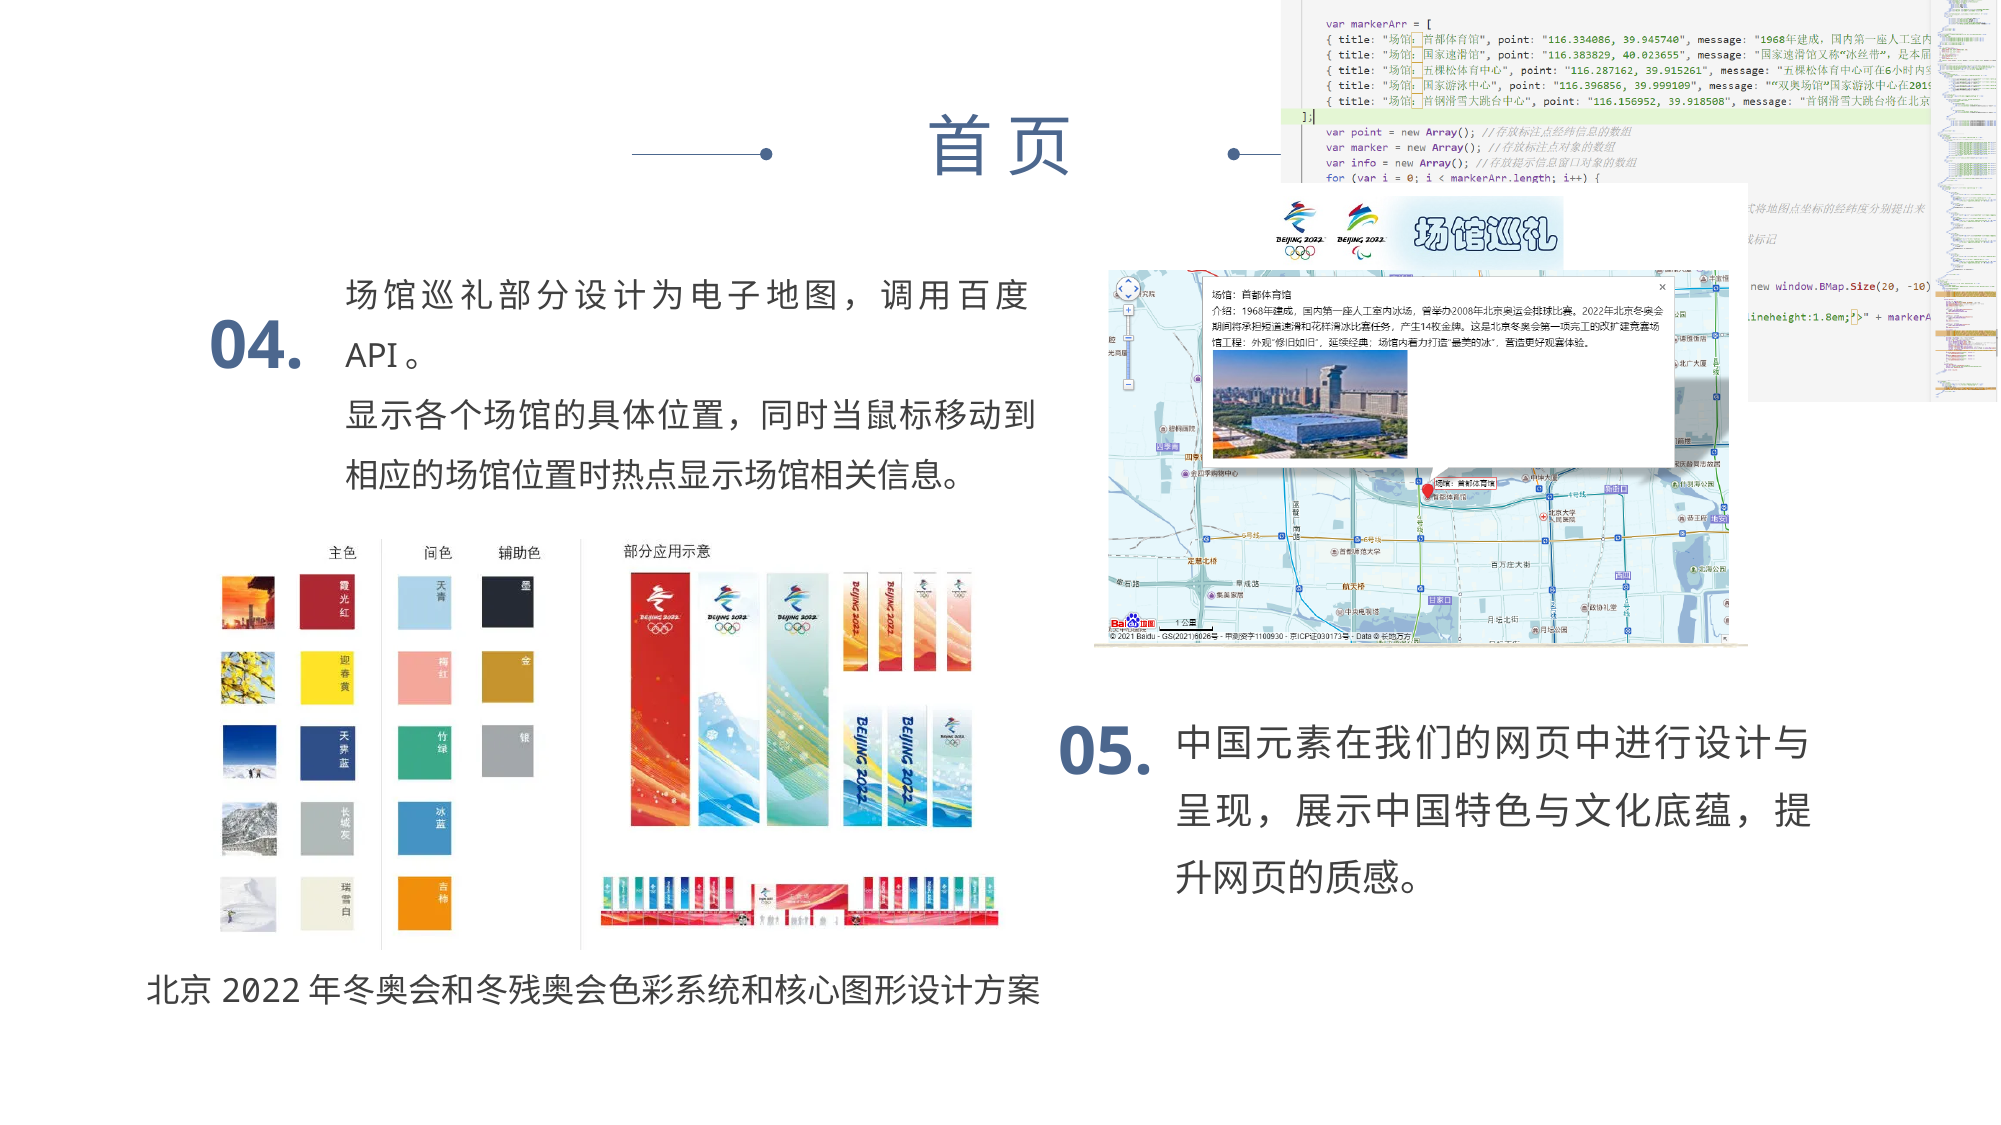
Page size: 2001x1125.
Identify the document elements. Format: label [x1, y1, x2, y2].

text_box [0, 0, 2000, 1125]
picture [171, 525, 1037, 950]
picture [1094, 0, 1998, 653]
